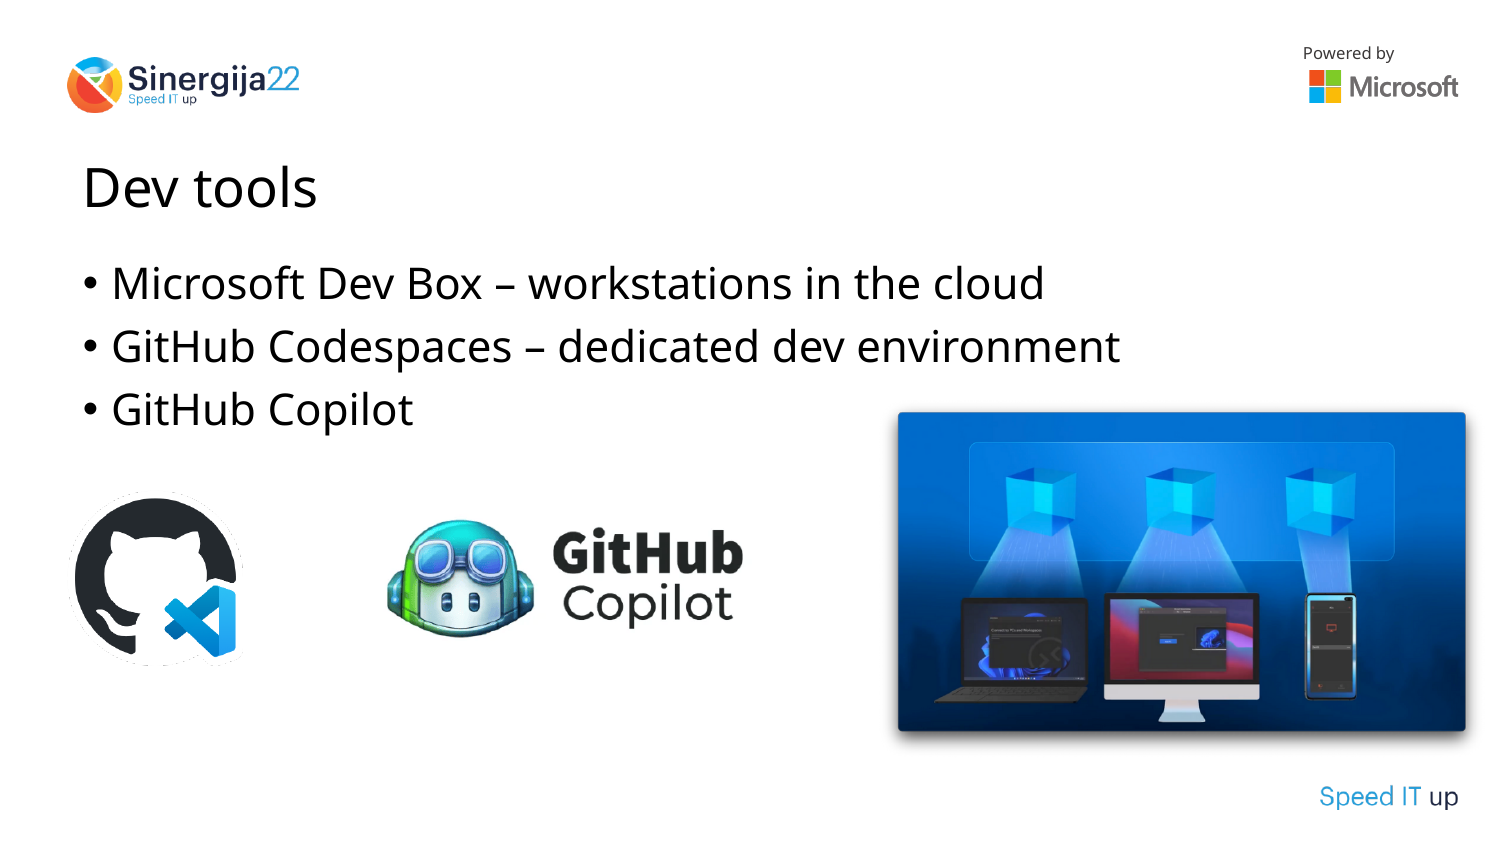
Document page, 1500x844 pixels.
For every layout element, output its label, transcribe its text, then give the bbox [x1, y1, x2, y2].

picture [67, 57, 299, 113]
picture [320, 493, 823, 664]
picture [67, 490, 243, 666]
title Dev tools [67, 153, 1459, 227]
picture [876, 397, 1487, 760]
picture [1320, 784, 1458, 810]
list Microsoft Dev Box – workstations in the cloud GitHub Codespaces – dedicated dev environment GitHub Copilot [67, 254, 1459, 760]
